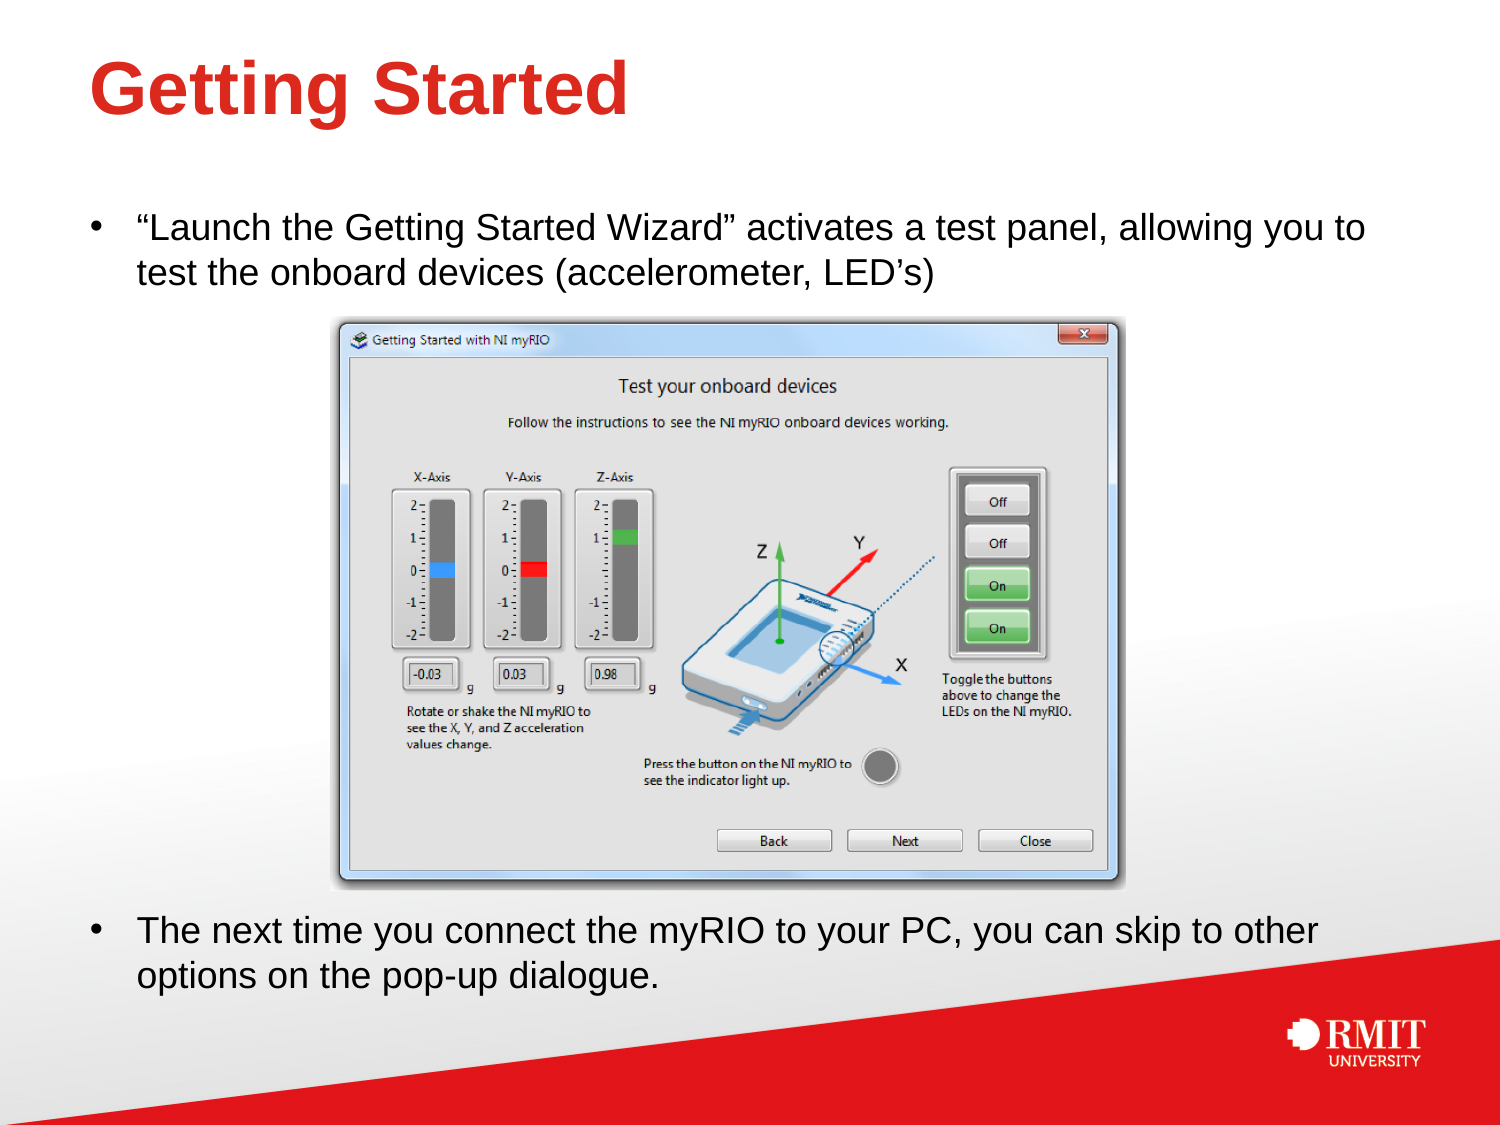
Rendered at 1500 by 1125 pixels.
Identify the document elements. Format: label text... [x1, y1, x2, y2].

title Getting Started [75, 72, 1425, 157]
picture [0, 0, 1500, 1125]
list “Launch the Getting Started Wizard” activates a test panel, allowing you to test the onboard devices (accelerometer, LED’s) The next time you connect the myRIO to your PC, you can skip to other options on the pop-up dialogue. [75, 195, 1425, 924]
